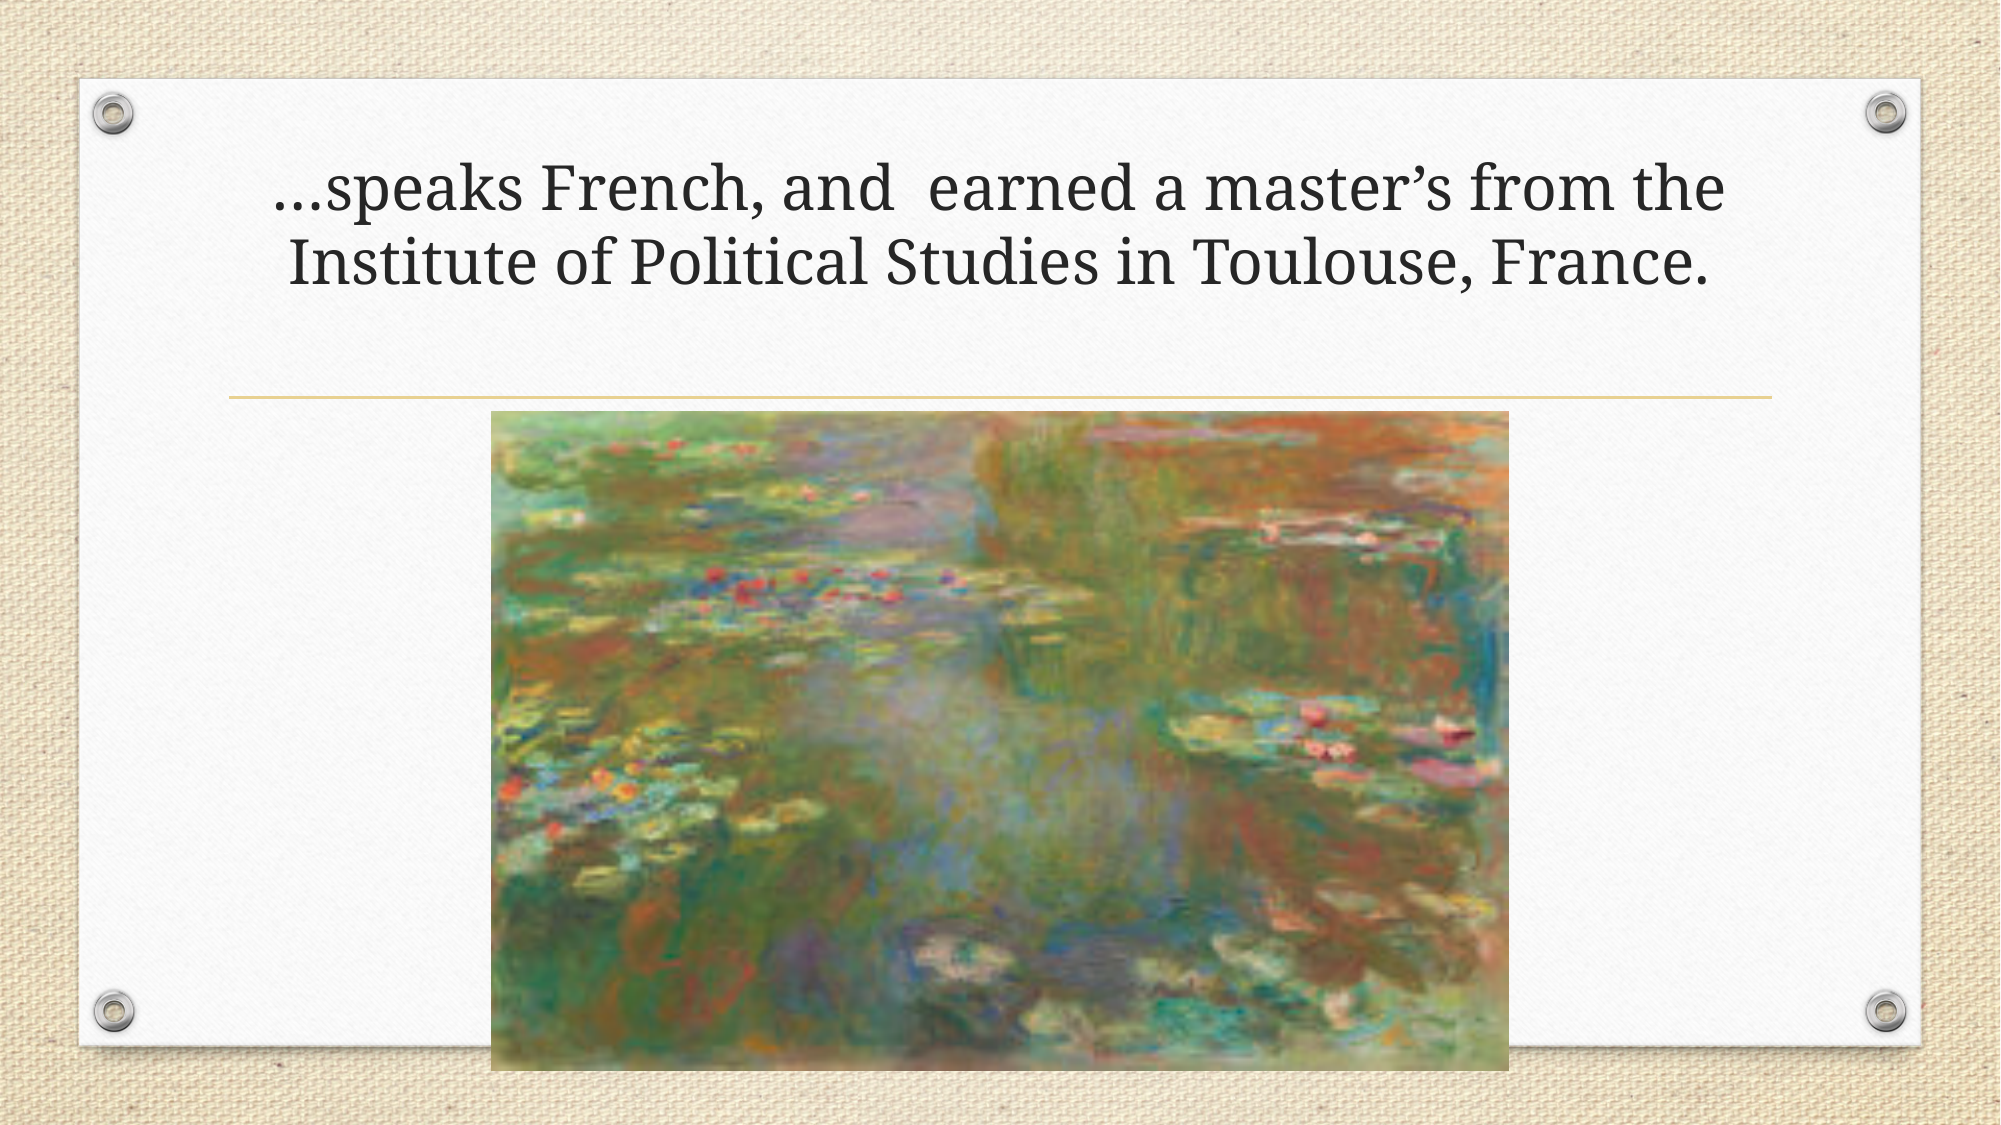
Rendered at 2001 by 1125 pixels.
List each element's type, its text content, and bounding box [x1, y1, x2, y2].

title …speaks French, and earned a master’s from the Institute of Political Studies in Toulouse, France. [212, 115, 1788, 330]
picture [0, 0, 2001, 1125]
